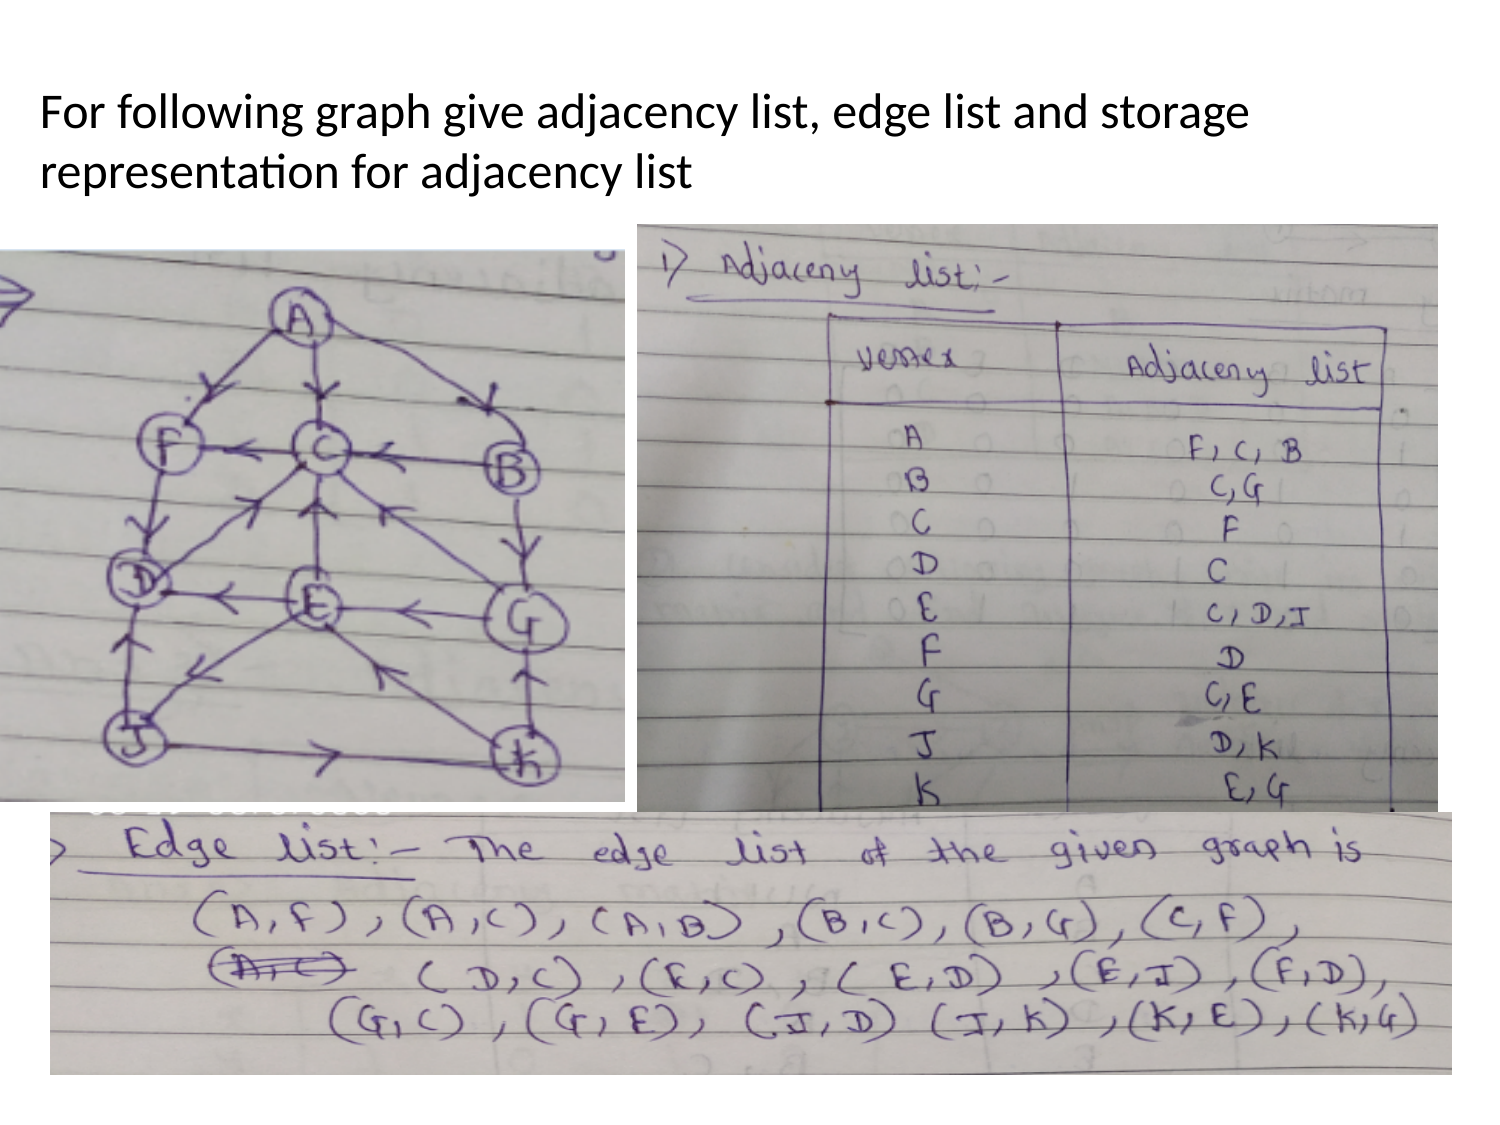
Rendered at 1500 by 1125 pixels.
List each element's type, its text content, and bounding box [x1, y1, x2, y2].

picture [49, 224, 1452, 1076]
title For following graph give adjacency list, edge list and storage representation for adjacency list [24, 45, 1500, 233]
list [0, 249, 626, 802]
